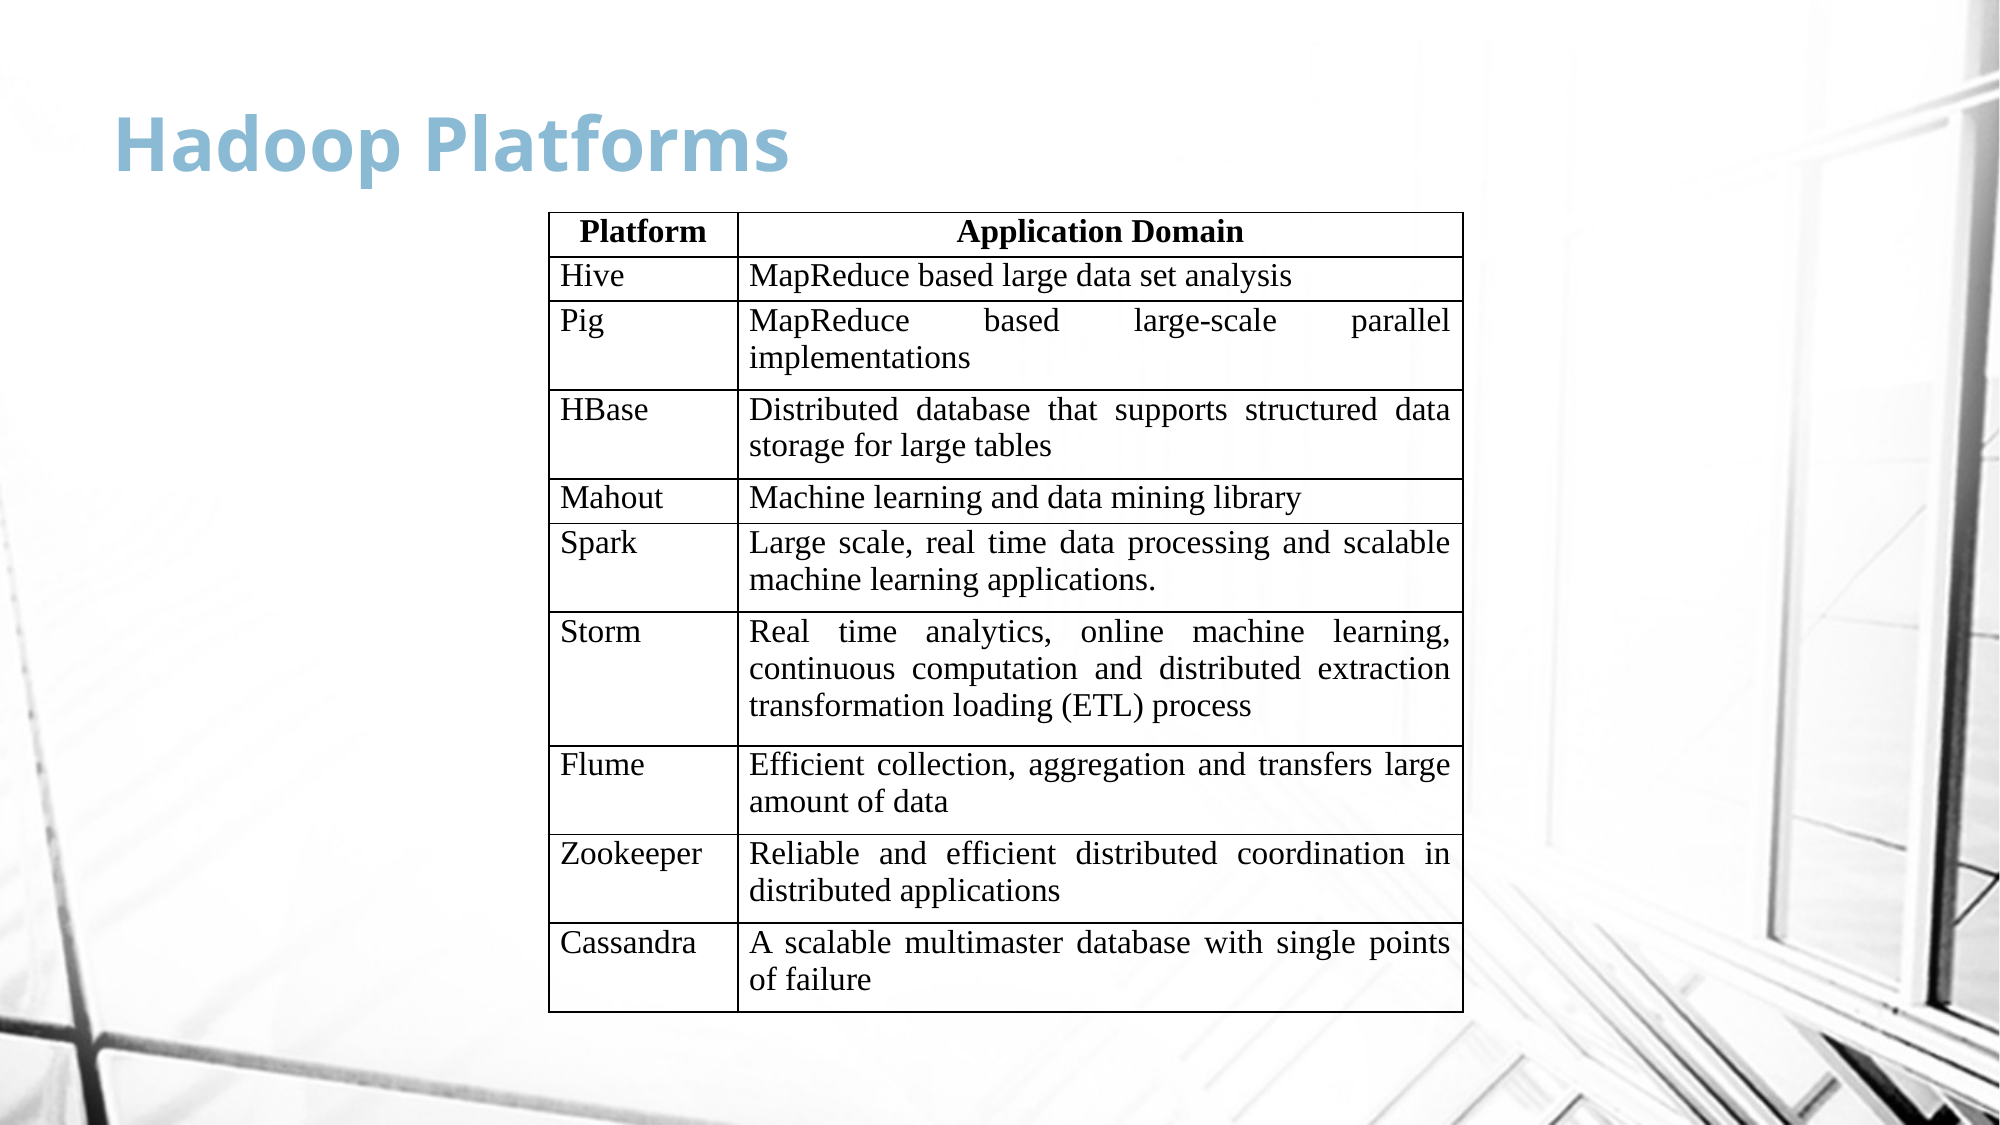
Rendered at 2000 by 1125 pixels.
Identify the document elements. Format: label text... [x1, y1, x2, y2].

table_cell HBase [550, 391, 737, 478]
table_header Application Domain [739, 213, 1462, 256]
table_cell Large scale, real time data processing and scalable machine learning applications. [739, 524, 1462, 611]
table_cell Pig [550, 302, 737, 389]
table_cell Efficient collection, aggregation and transfers large amount of data [739, 747, 1462, 834]
table_cell A scalable multimaster database with single points of failure [739, 924, 1462, 1011]
table_cell Mahout [550, 480, 737, 523]
table_cell Flume [550, 747, 737, 834]
table_cell Real time analytics, online machine learning, continuous computation and distributed extraction transformation loading (ETL) process [739, 613, 1462, 745]
table_cell Spark [550, 524, 737, 611]
table_cell Reliable and efficient distributed coordination in distributed applications [739, 835, 1462, 922]
table_cell Hive [550, 258, 737, 300]
table_cell Zookeeper [550, 835, 737, 922]
title Hadoop Platforms [97, 5, 1898, 194]
picture [0, 0, 2000, 1125]
table_cell Distributed database that supports structured data storage for large tables [739, 391, 1462, 478]
table_cell Machine learning and data mining library [739, 480, 1462, 523]
table_cell MapReduce based large-scale parallel implementations [739, 302, 1462, 389]
table_cell Cassandra [550, 924, 737, 1011]
table_header Platform [550, 213, 737, 256]
table_cell MapReduce based large data set analysis [739, 258, 1462, 300]
table_cell Storm [550, 613, 737, 745]
